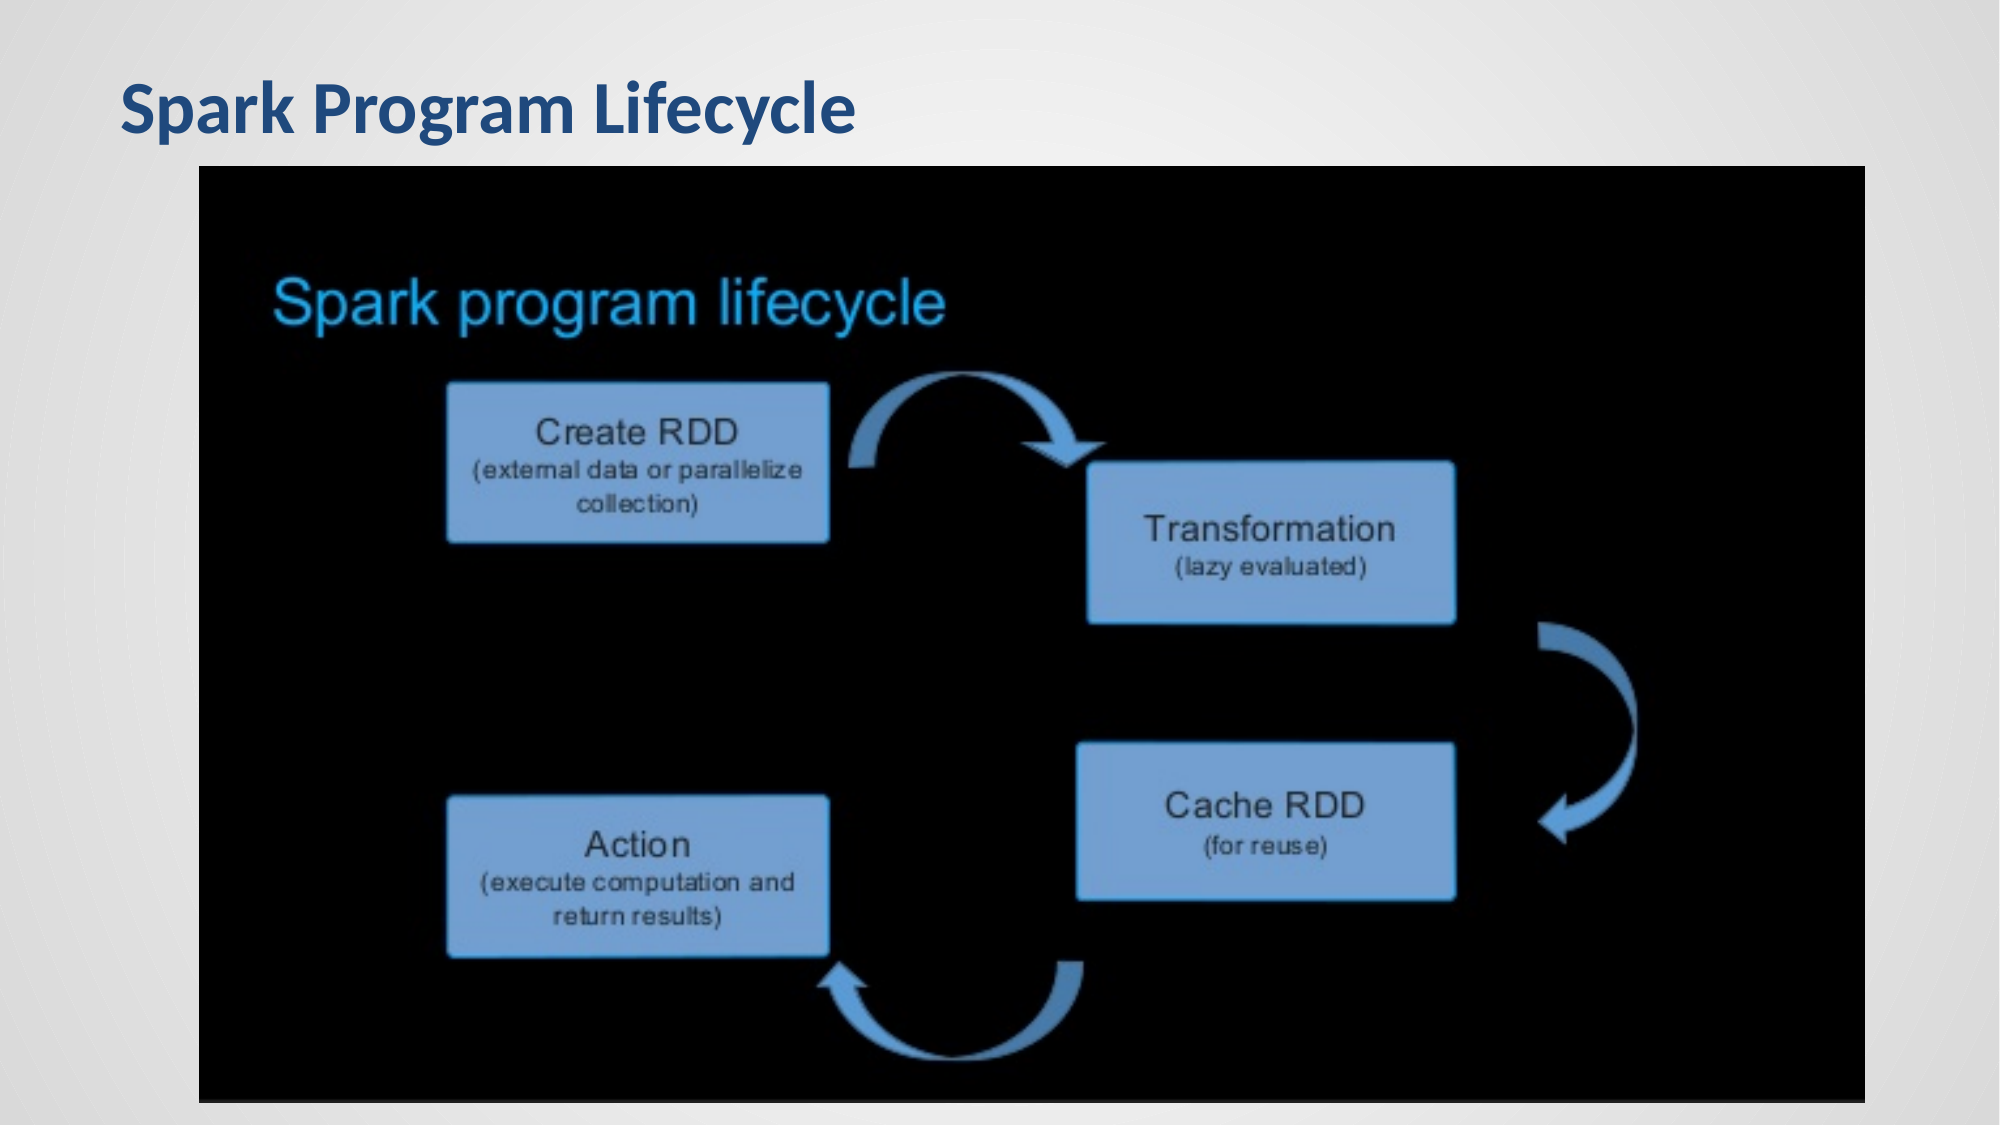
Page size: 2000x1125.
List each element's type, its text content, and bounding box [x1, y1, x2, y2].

picture [199, 165, 1865, 1103]
title Spark Program Lifecycle [99, 45, 1900, 162]
